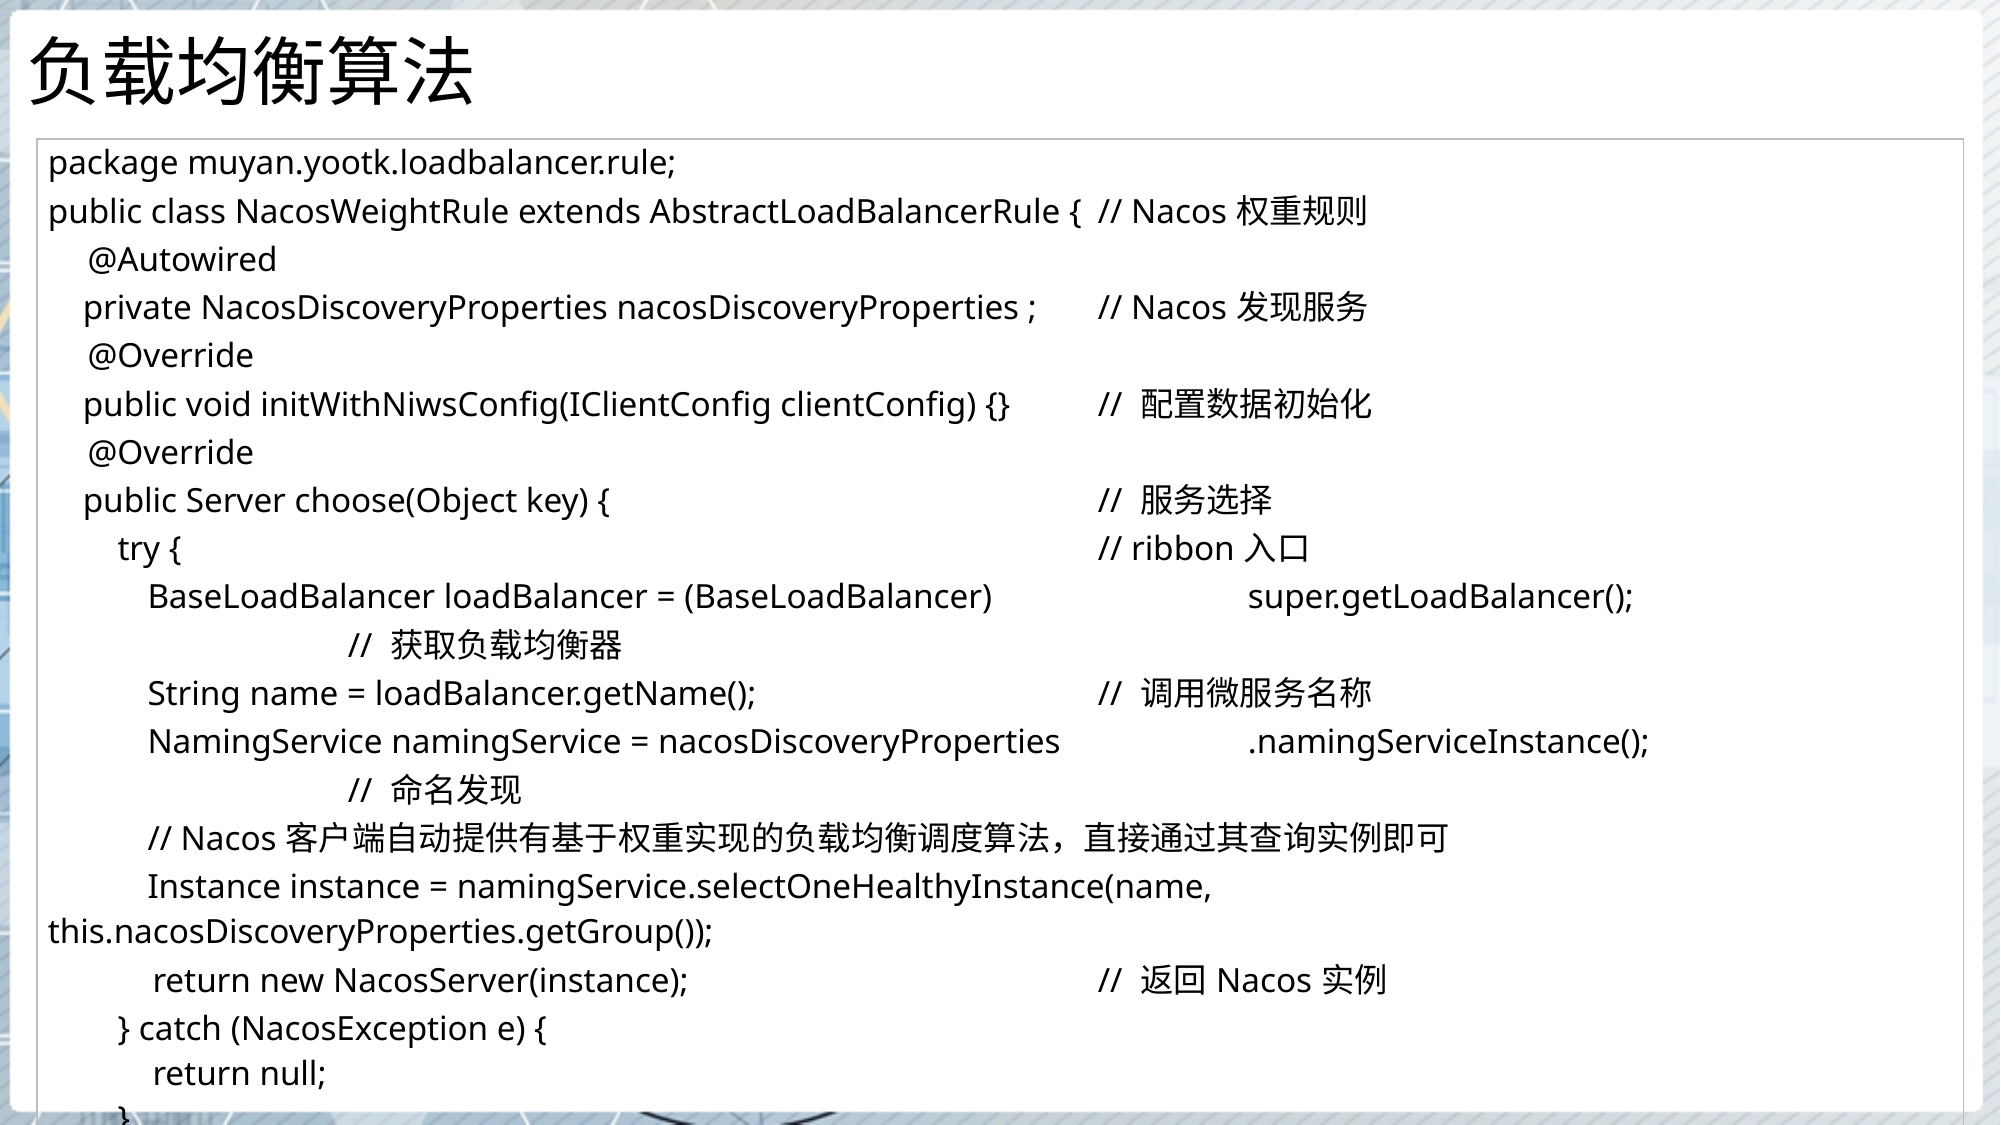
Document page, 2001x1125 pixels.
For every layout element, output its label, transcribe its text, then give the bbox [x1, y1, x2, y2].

picture [0, 0, 2000, 1125]
title 负载均衡算法 [11, 11, 1983, 140]
table_header package muyan.yootk.loadbalancer.rule; public class NacosWeightRule extends AbstractLoadBalancerRule { // Nacos权重规则 @Autowired private NacosDiscoveryProperties nacosDiscoveryProperties ; // Nacos发现服务 @Override public void initWithNiwsConfig(IClientConfig clientConfig) {} // 配置数据初始化 @Override public Server choose(Object key) { // 服务选择 try { // ribbon入口 BaseLoadBalancer loadBalancer = (BaseLoadBalancer) super.getLoadBalancer(); // 获取负载均衡器 String name = loadBalancer.getName(); // 调用微服务名称 NamingService namingService = nacosDiscoveryProperties .namingServiceInstance(); // 命名发现 // Nacos客户端自动提供有基于权重实现的负载均衡调度算法，直接通过其查询实例即可 Instance instance = namingService.selectOneHealthyInstance(name, this.nacosDiscoveryProperties.getGroup()); return new NacosServer(instance); // 返回Nacos实例 } catch (NacosException e) { return null; } } } [38, 140, 1963, 1125]
